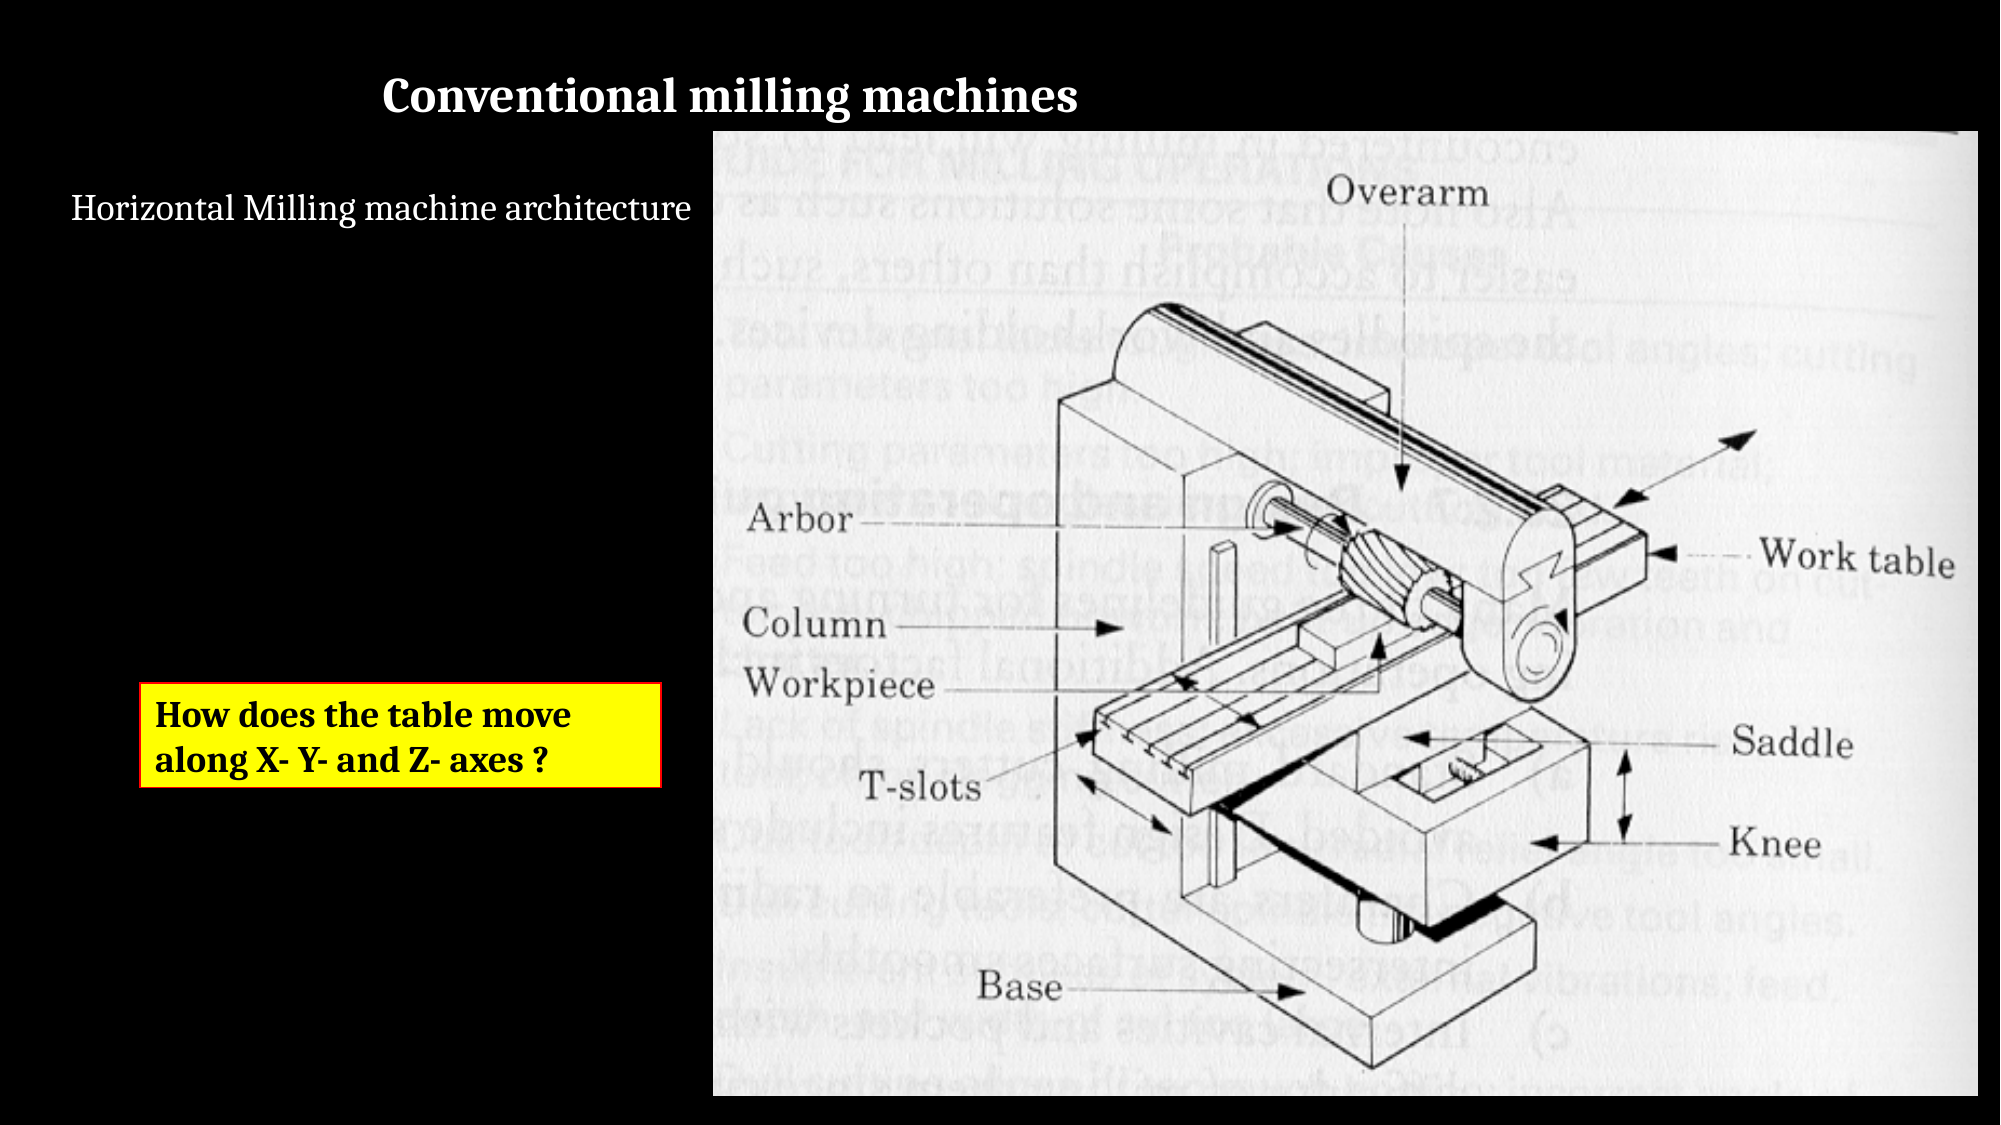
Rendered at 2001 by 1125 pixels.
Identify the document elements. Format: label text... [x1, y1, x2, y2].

text_box Horizontal Milling machine architecture [56, 175, 708, 236]
picture [713, 131, 1978, 1096]
text_box Conventional milling machines [367, 55, 1105, 131]
text_box How does the table move along X- Y- and Z- axes ? [140, 682, 662, 788]
